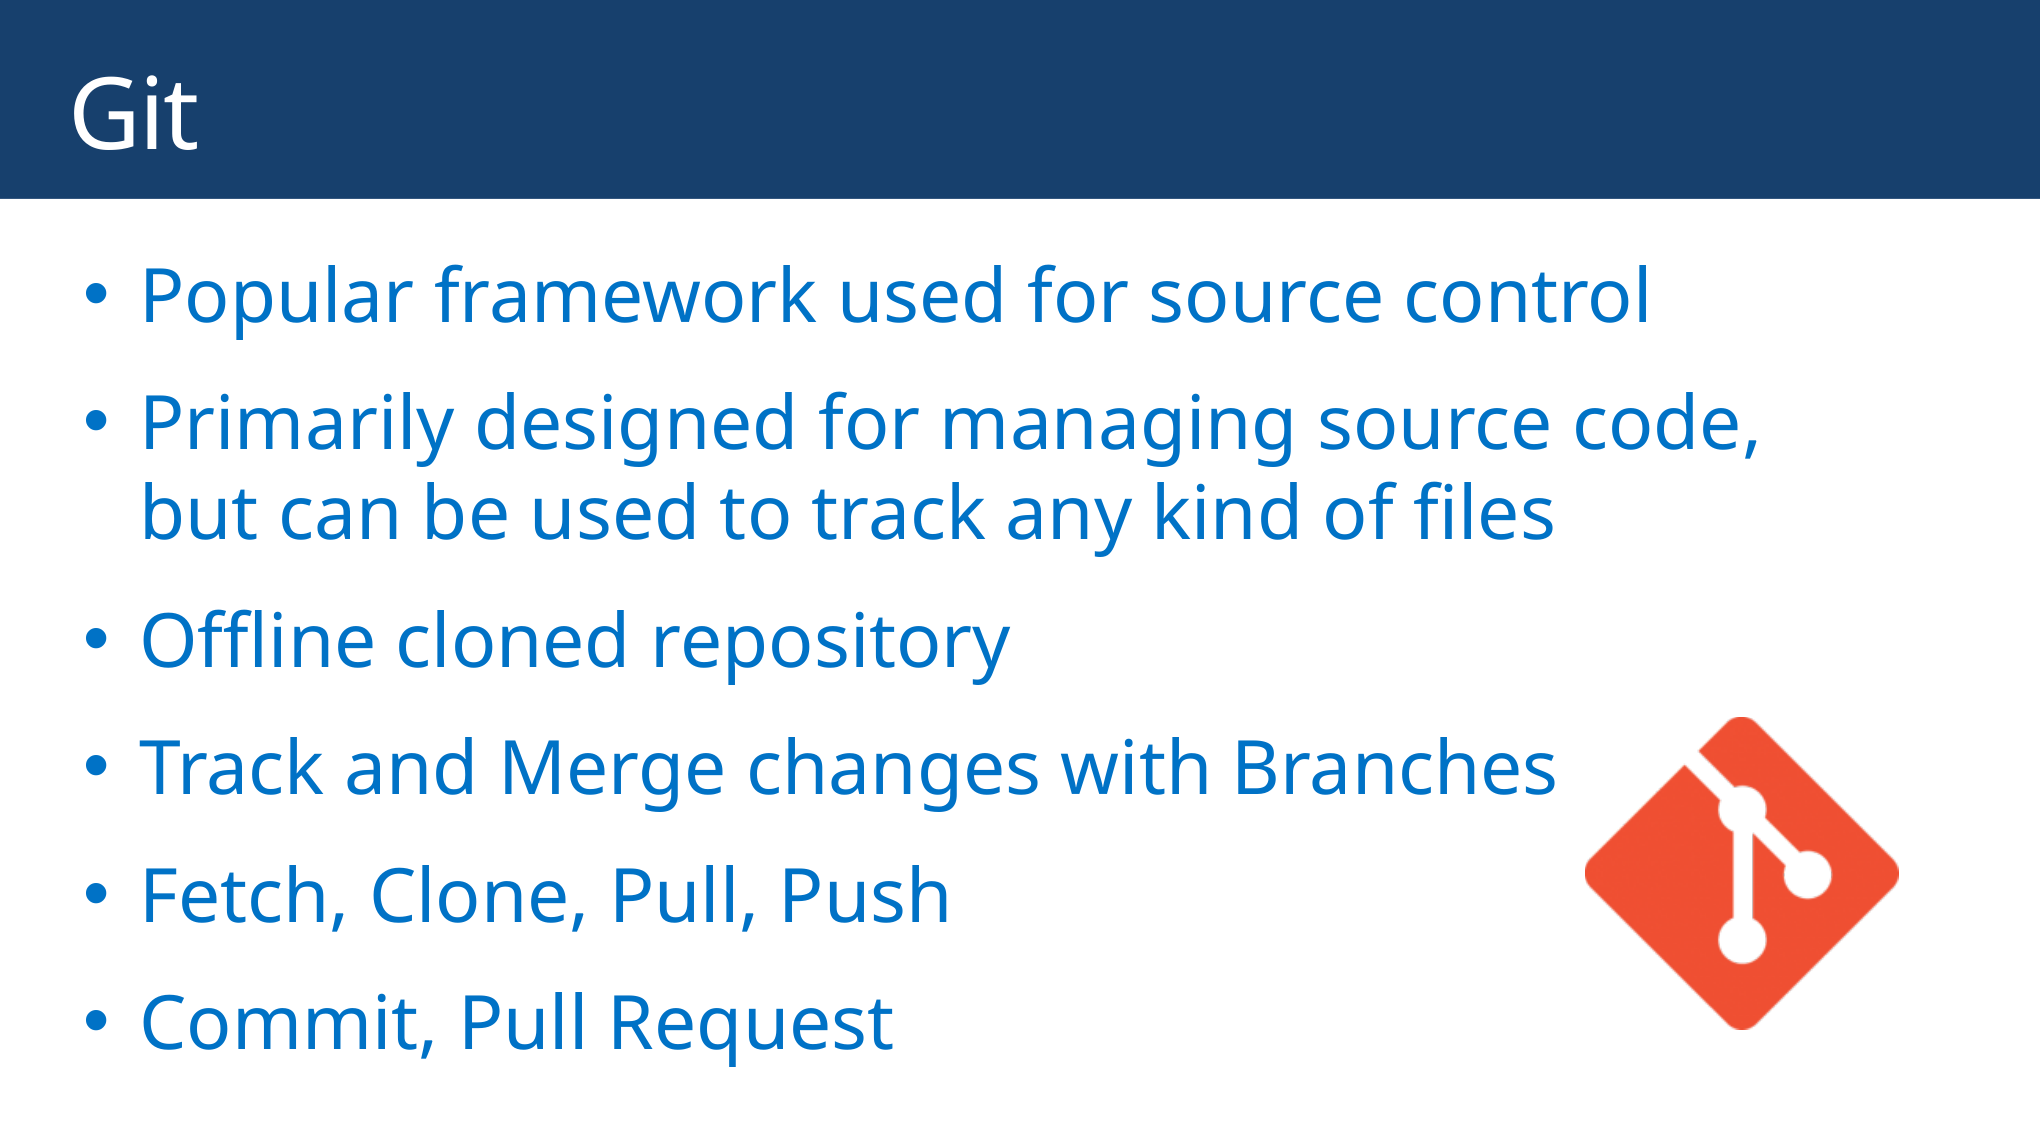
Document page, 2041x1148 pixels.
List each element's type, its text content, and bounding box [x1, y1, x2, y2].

picture [1585, 717, 1899, 1031]
title Git [45, 48, 1996, 199]
text_box Popular framework used for source control Primarily designed for managing source code, but can be used to track any kind of files Offline cloned repository Track and Merge changes with Branches Fetch, Clone, Pull, Push Commit, Pull Request [68, 240, 1972, 1148]
